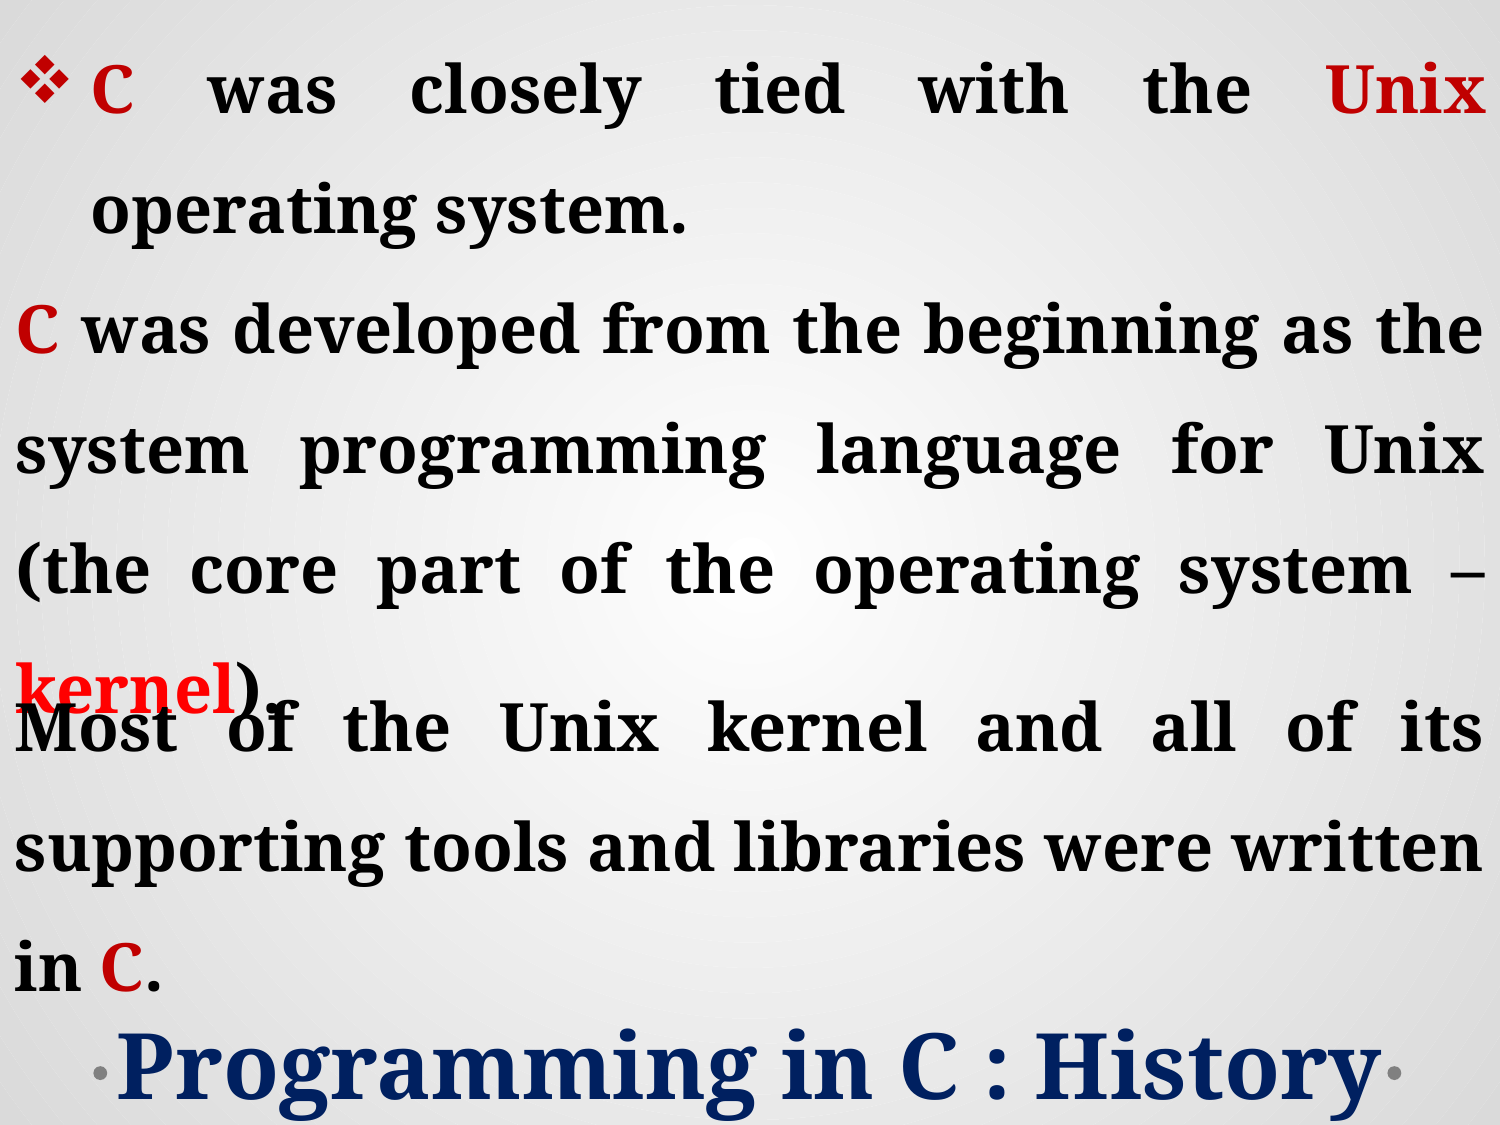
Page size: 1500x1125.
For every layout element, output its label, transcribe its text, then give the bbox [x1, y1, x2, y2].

text_box C was closely tied with the Unix operating system. C was developed from the beginning as the system programming language for Unix (the core part of the operating system – kernel). [1, 0, 1500, 735]
text_box Programming in C : History [0, 1012, 1500, 1125]
